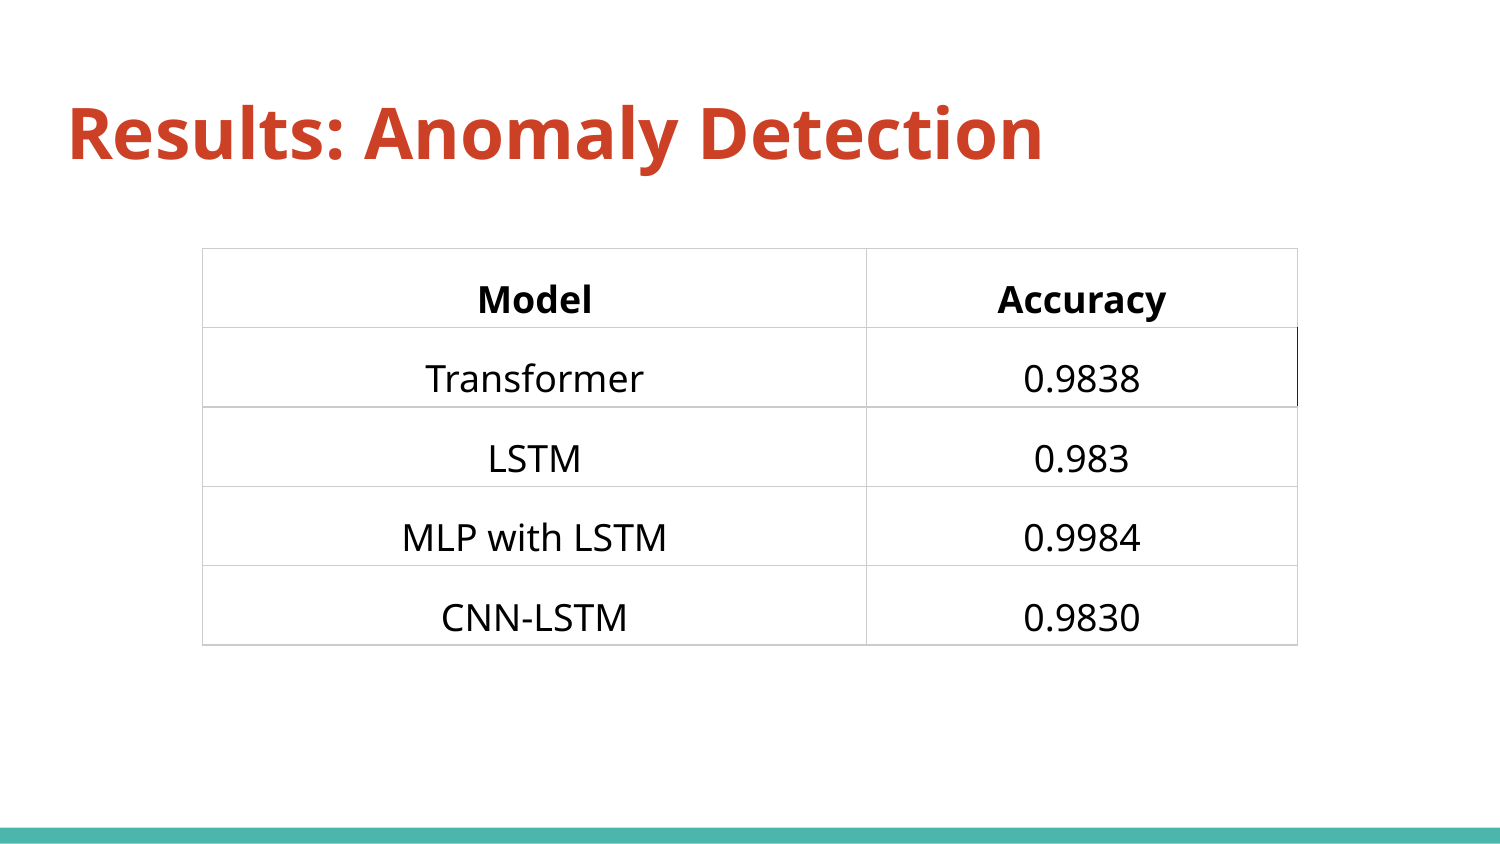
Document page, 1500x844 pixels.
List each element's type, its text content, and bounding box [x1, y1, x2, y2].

list [51, 207, 1449, 750]
table_cell CNN-LSTM [203, 566, 866, 644]
title Results: Anomaly Detection [51, 72, 1449, 189]
table_cell 0.9838 [867, 328, 1297, 406]
table_header Accuracy [867, 249, 1297, 327]
table_cell LSTM [203, 408, 866, 486]
table_cell 0.983 [867, 408, 1297, 486]
table_cell 0.9984 [867, 487, 1297, 565]
table_cell MLP with LSTM [203, 487, 866, 565]
table_cell 0.9830 [867, 566, 1297, 644]
table_header Model [203, 249, 866, 327]
table_cell Transformer [203, 328, 866, 406]
